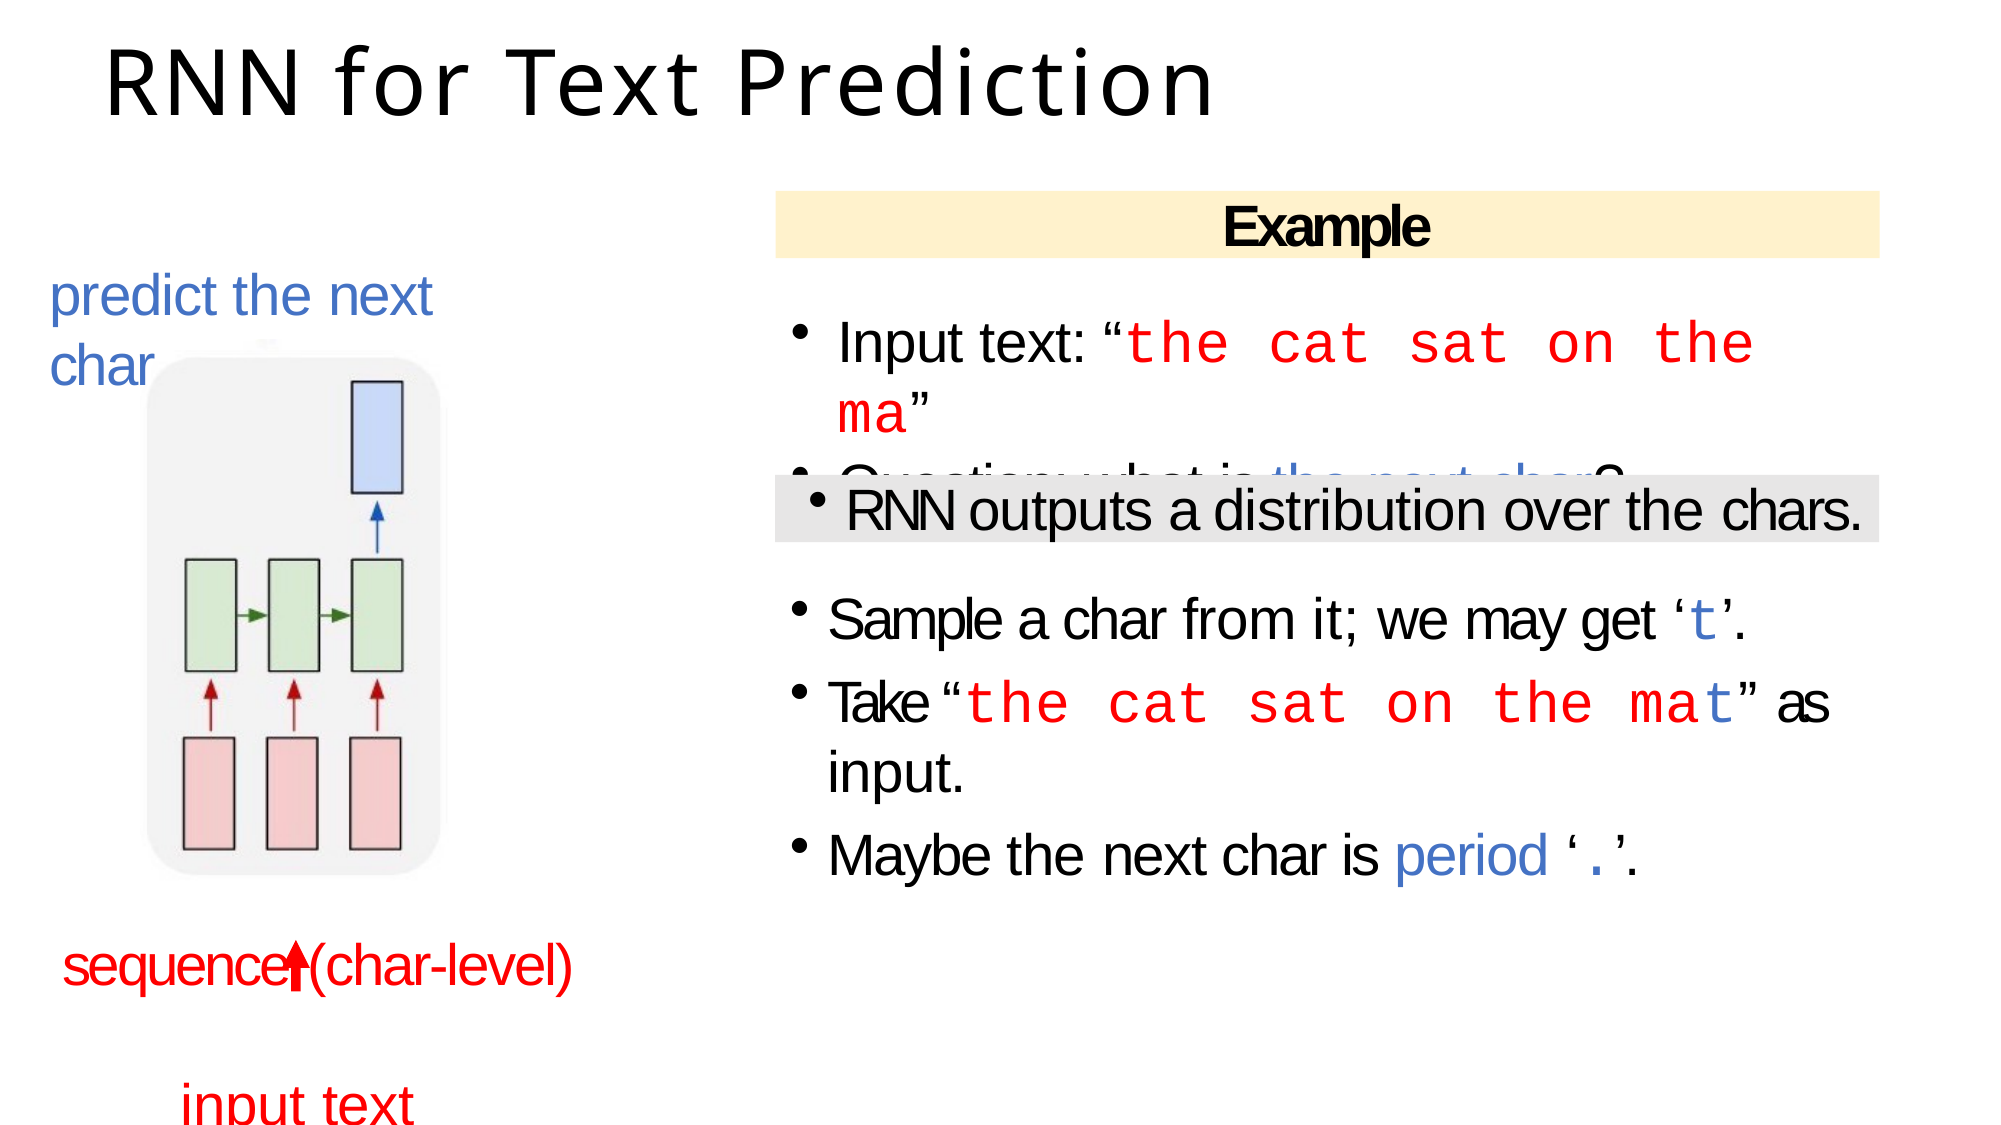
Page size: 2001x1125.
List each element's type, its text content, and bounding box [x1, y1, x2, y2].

text_box Sample a char from it; we may get ‘t’. Take “the cat sat on the mat” as input. Maybe the next char is period ‘.’. sequence (char-level) input text [60, 565, 1982, 1125]
text_box [281, 939, 310, 992]
text_box Example [775, 190, 1880, 259]
text_box Input text: “the cat sat on the ma” Question: what is the next char? [788, 301, 1882, 517]
title RNN for Text Prediction [99, 0, 1458, 174]
text_box [140, 397, 449, 565]
text_box RNN outputs a distribution over the chars. [775, 474, 1880, 543]
text_box predict the next char [47, 254, 545, 397]
